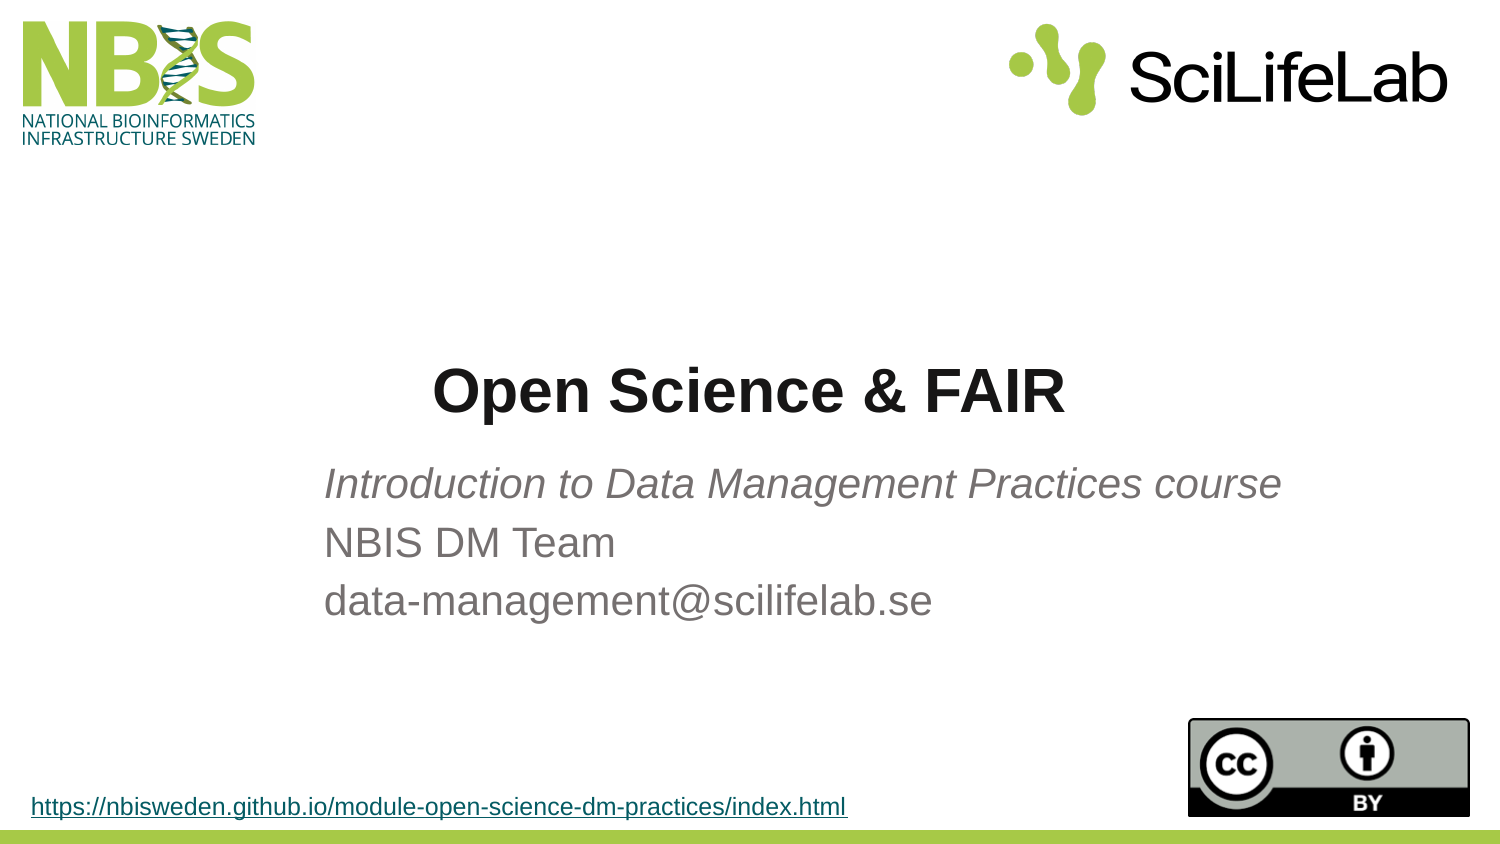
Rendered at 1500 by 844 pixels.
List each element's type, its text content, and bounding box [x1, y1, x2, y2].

picture [1188, 718, 1470, 817]
text_box https://nbisweden.github.io/module-open-science-dm-practices/index.html [15, 775, 1006, 834]
subtitle Introduction to Data Management Practices course NBIS DM Team data-management@scilifelab.se [312, 443, 1313, 647]
title Open Science & FAIR [187, 196, 1313, 432]
picture [1006, 21, 1450, 118]
picture [23, 21, 256, 145]
